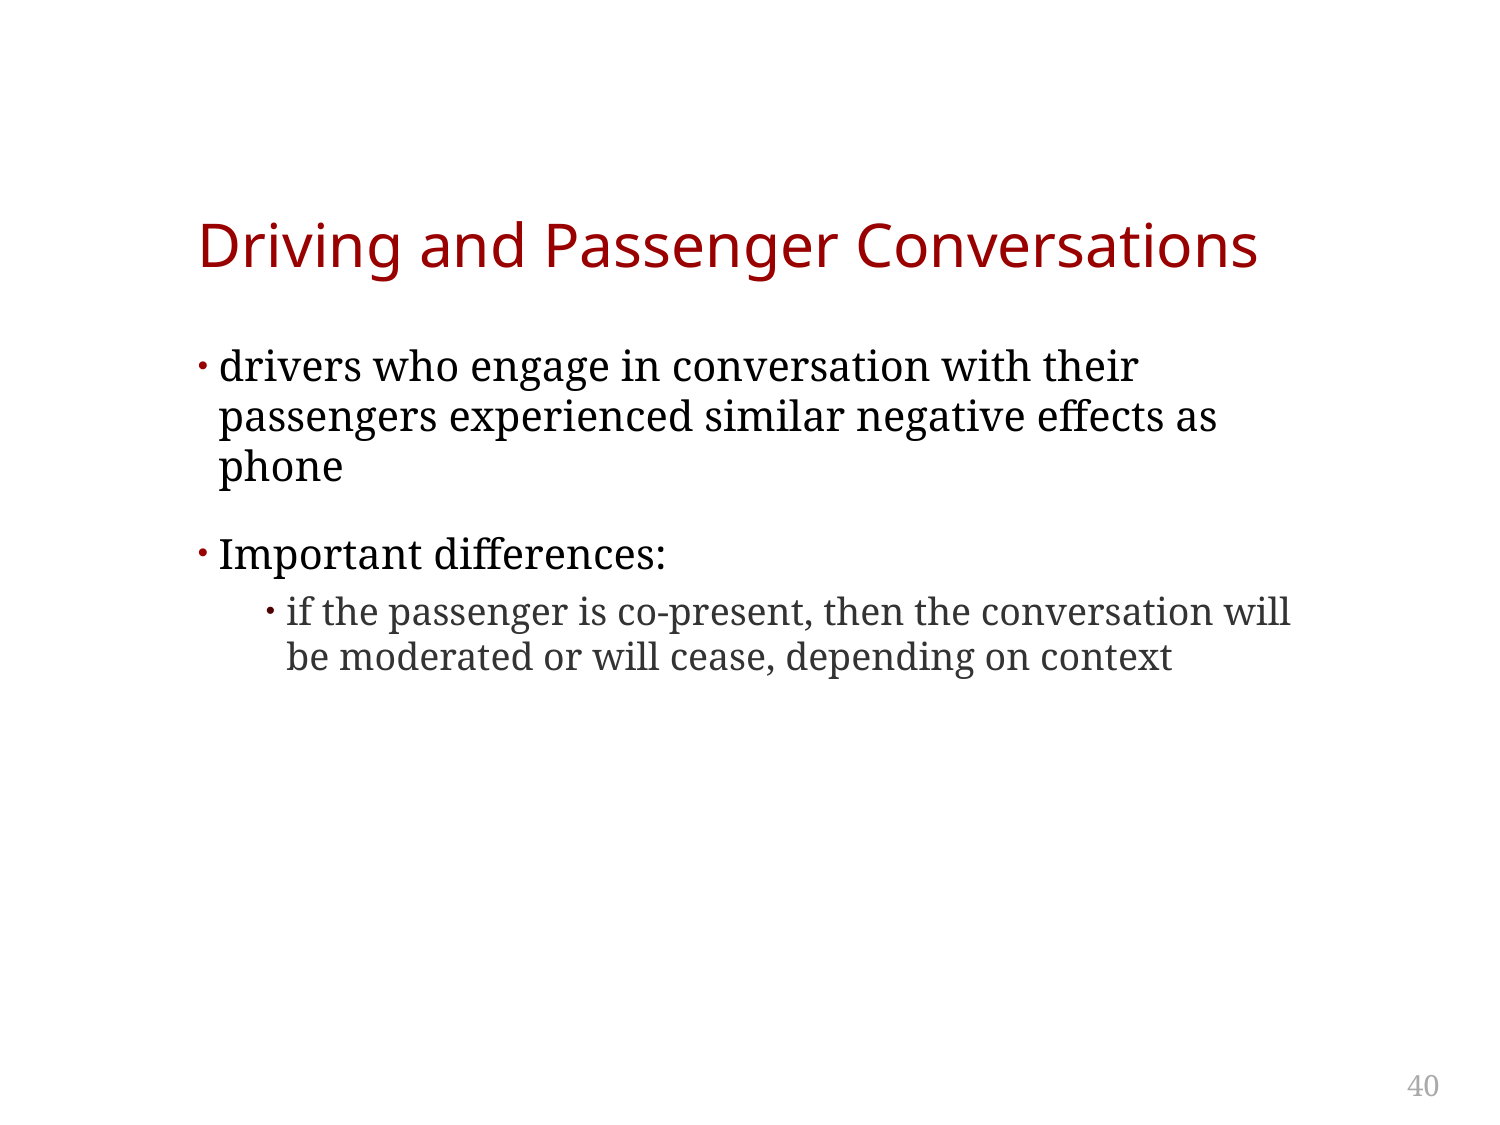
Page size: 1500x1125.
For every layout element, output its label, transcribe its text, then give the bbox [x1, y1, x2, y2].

slide_number 40 [1349, 1050, 1498, 1125]
title Driving and Passenger Conversations [190, 203, 1310, 337]
list drivers who engage in conversation with their passengers experienced similar negative effects as phone Important differences: if the passenger is co-present, then the conversation will be moderated or will cease, depending on context [190, 337, 1310, 1125]
